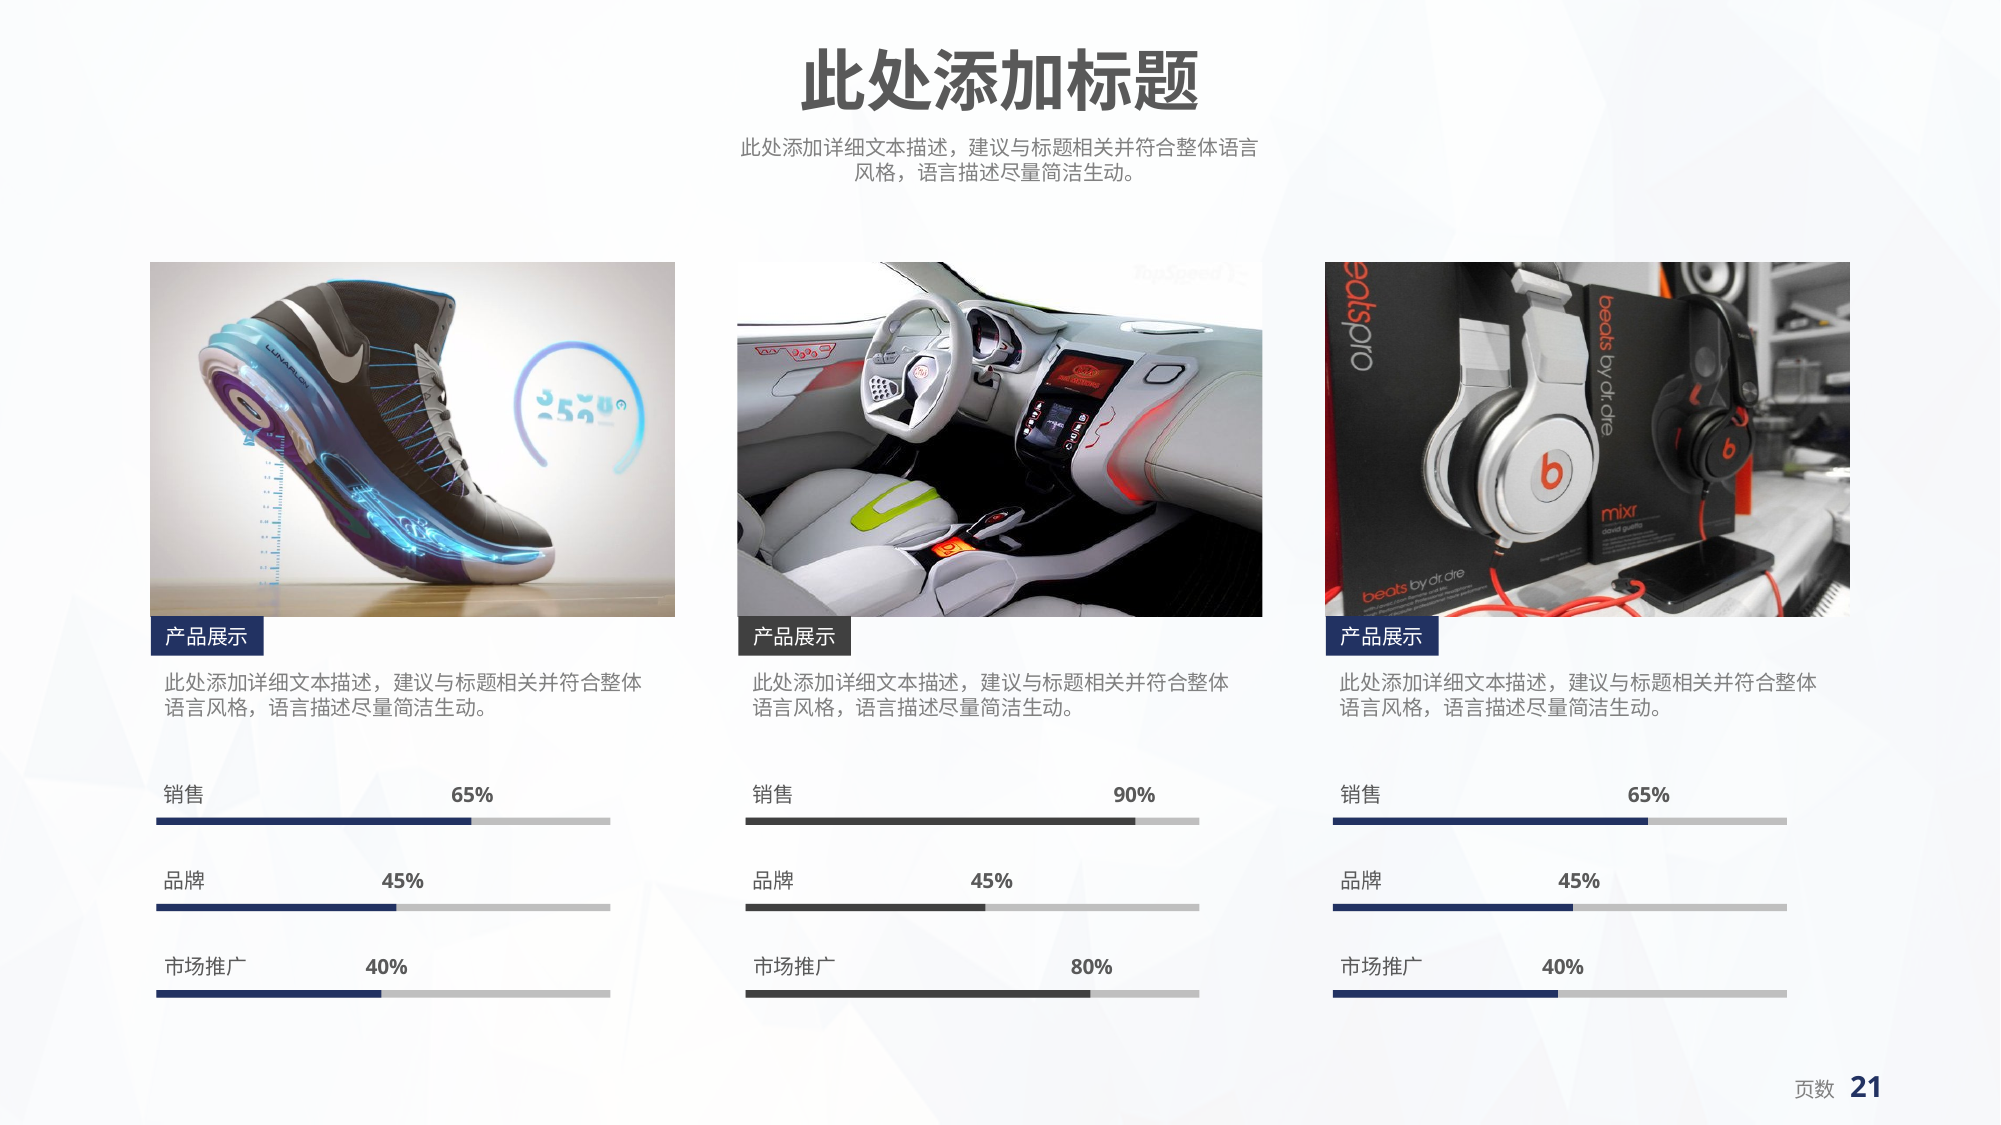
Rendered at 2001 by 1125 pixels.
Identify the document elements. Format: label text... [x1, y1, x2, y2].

text_box 品牌 [738, 860, 810, 900]
text_box [1574, 903, 1788, 912]
text_box [1332, 903, 1574, 912]
text_box 45% [955, 860, 1028, 900]
text_box [155, 816, 472, 826]
text_box [1559, 989, 1788, 999]
text_box [472, 816, 611, 826]
text_box 品牌 [1325, 860, 1397, 900]
text_box 产品展示 [1325, 617, 1439, 656]
text_box [1332, 816, 1649, 826]
text_box [155, 903, 397, 912]
text_box 产品展示 [150, 617, 264, 656]
text_box 市场推广 [738, 946, 851, 987]
text_box 产品展示 [738, 617, 851, 656]
picture [149, 262, 675, 617]
text_box [1136, 816, 1200, 826]
text_box 45% [367, 860, 439, 900]
text_box [1091, 989, 1200, 999]
text_box 此处添加详细文本描述，建议与标题相关并符合整体语言风格，语言描述尽量简洁生动。 [149, 662, 675, 727]
picture [1324, 262, 1850, 617]
text_box 销售 [1325, 773, 1397, 814]
text_box 此处添加标题 [784, 31, 1216, 127]
text_box 市场推广 [1325, 946, 1439, 987]
text_box 品牌 [149, 860, 221, 900]
text_box 销售 [738, 773, 810, 814]
text_box [155, 989, 382, 999]
text_box 65% [436, 773, 509, 814]
text_box 页数 21 [1722, 1061, 1899, 1112]
text_box 80% [1056, 946, 1128, 987]
text_box [1332, 989, 1559, 999]
text_box [744, 903, 986, 912]
text_box 45% [1543, 860, 1616, 900]
text_box 此处添加详细文本描述，建议与标题相关并符合整体语言风格，语言描述尽量简洁生动。 [1324, 662, 1850, 727]
picture [737, 262, 1263, 617]
text_box [744, 816, 1136, 826]
text_box 40% [1527, 946, 1600, 987]
text_box 销售 [149, 773, 221, 814]
text_box [744, 989, 1091, 999]
text_box 65% [1613, 773, 1686, 814]
text_box [1649, 816, 1788, 826]
text_box 此处添加详细文本描述，建议与标题相关并符合整体语言风格，语言描述尽量简洁生动。 [719, 127, 1281, 192]
text_box [382, 989, 611, 999]
text_box [397, 903, 611, 912]
text_box 40% [350, 946, 423, 987]
text_box 市场推广 [149, 946, 263, 987]
text_box 此处添加详细文本描述，建议与标题相关并符合整体语言风格，语言描述尽量简洁生动。 [737, 662, 1263, 727]
text_box 90% [1098, 773, 1171, 814]
text_box [986, 903, 1200, 912]
